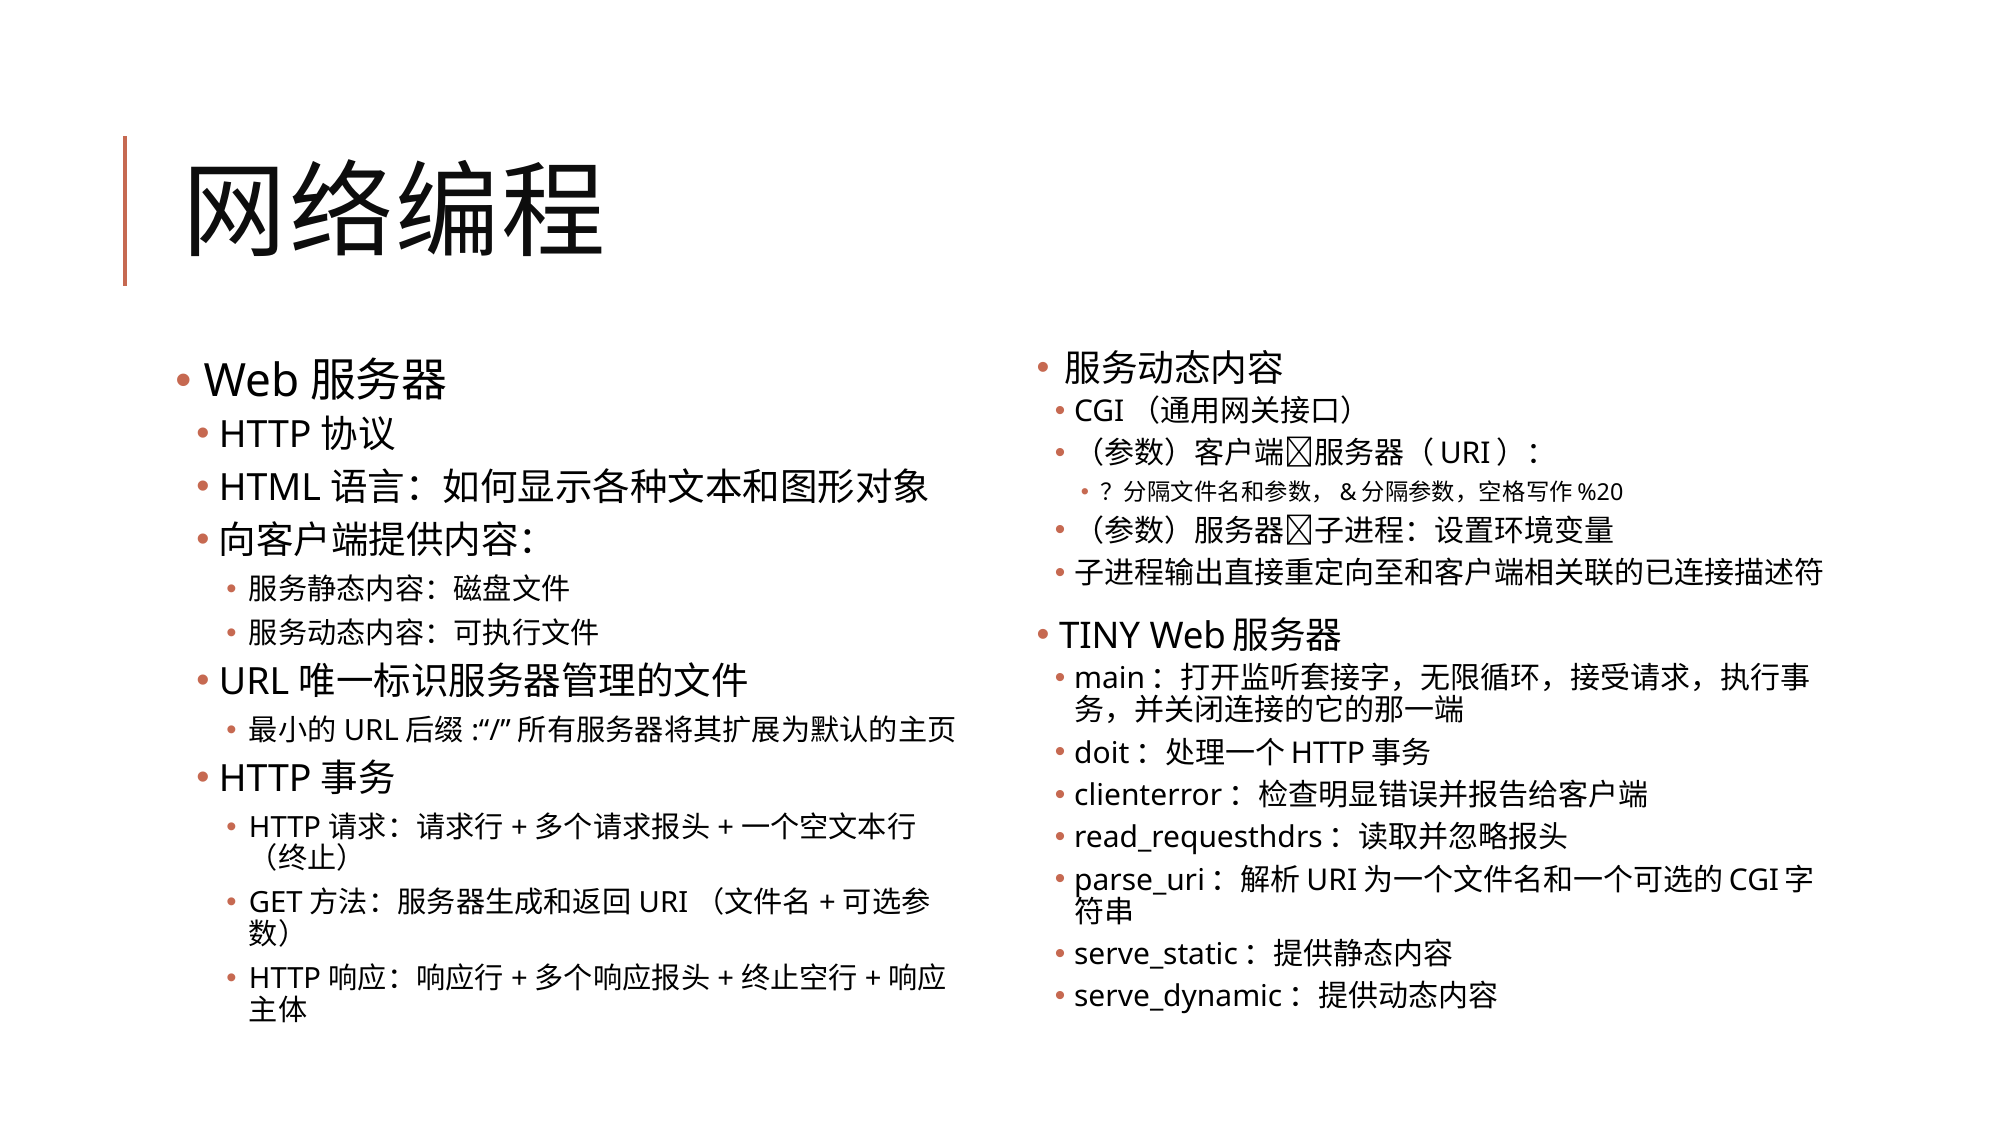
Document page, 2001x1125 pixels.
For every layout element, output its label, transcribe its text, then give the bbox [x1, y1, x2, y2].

title 网络编程 [168, 96, 1763, 342]
text_box 服务动态内容 CGI（通用网关接口） （参数）客户端服务器（URI）： ？分隔文件名和参数，&分隔参数，空格写作%20 （参数）服务器子进程：设置环境变量 子进程输出直接重定向至和客户端相关联的已连接描述符 TINY Web服务器 main：打开监听套接字，无限循环，接受请求，执行事务，并关闭连接的它的那一端 doit：处理一个HTTP事务 clienterror：检查明显错误并报告给客户端 read_requesthdrs：读取并忽略报头 parse_uri：解析URI为一个文件名和一个可选的CGI字符串 serve_static：提供静态内容 serve_dynamic：提供动态内容 [1029, 341, 1832, 1052]
list Web服务器 HTTP协议 HTML语言：如何显示各种文本和图形对象 向客户端提供内容： 服务静态内容：磁盘文件 服务动态内容：可执行文件 URL唯一标识服务器管理的文件 最小的URL后缀:“/”所有服务器将其扩展为默认的主页 HTTP事务 HTTP请求：请求行+多个请求报头+一个空文本行（终止） GET方法：服务器生成和返回URI（文件名+可选参数） HTTP响应：响应行+多个响应报头+终止空行+响应主体 [168, 349, 971, 1060]
